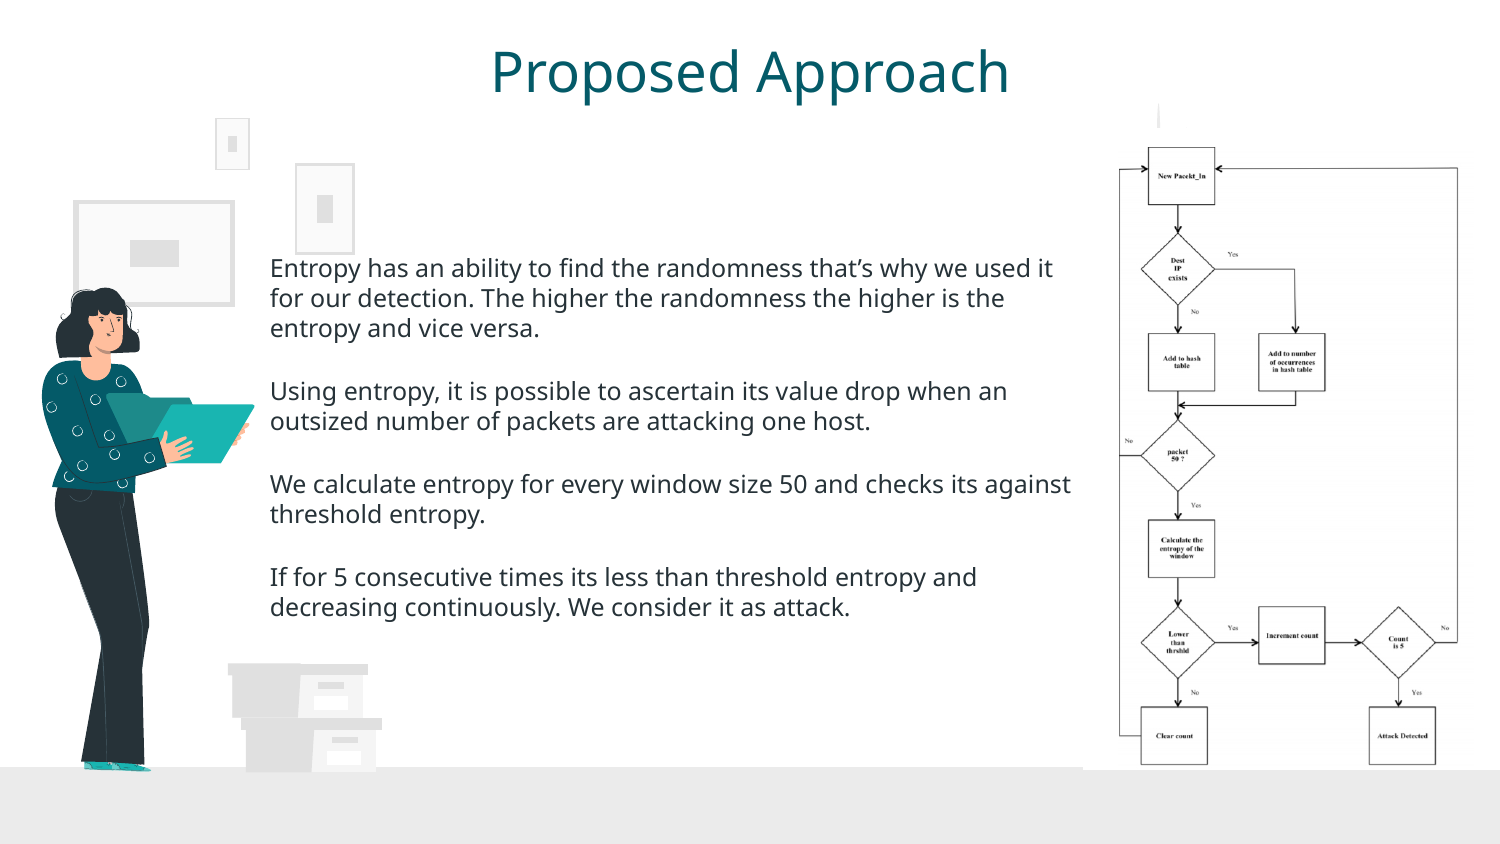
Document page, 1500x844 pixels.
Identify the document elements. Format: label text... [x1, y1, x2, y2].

title Proposed Approach [118, 43, 1383, 97]
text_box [31, 287, 256, 772]
list Entropy has an ability to find the randomness that’s why we used it for our detection. The higher the randomness the higher is the entropy and vice versa. Using entropy, it is possible to ascertain its value drop when an outsized number of packets are attacking one host. We calculate entropy for every window size 50 and checks its against threshold entropy. If for 5 consecutive times its less than threshold entropy and decreasing continuously. We consider it as attack. [254, 174, 1078, 573]
picture [1083, 128, 1500, 770]
